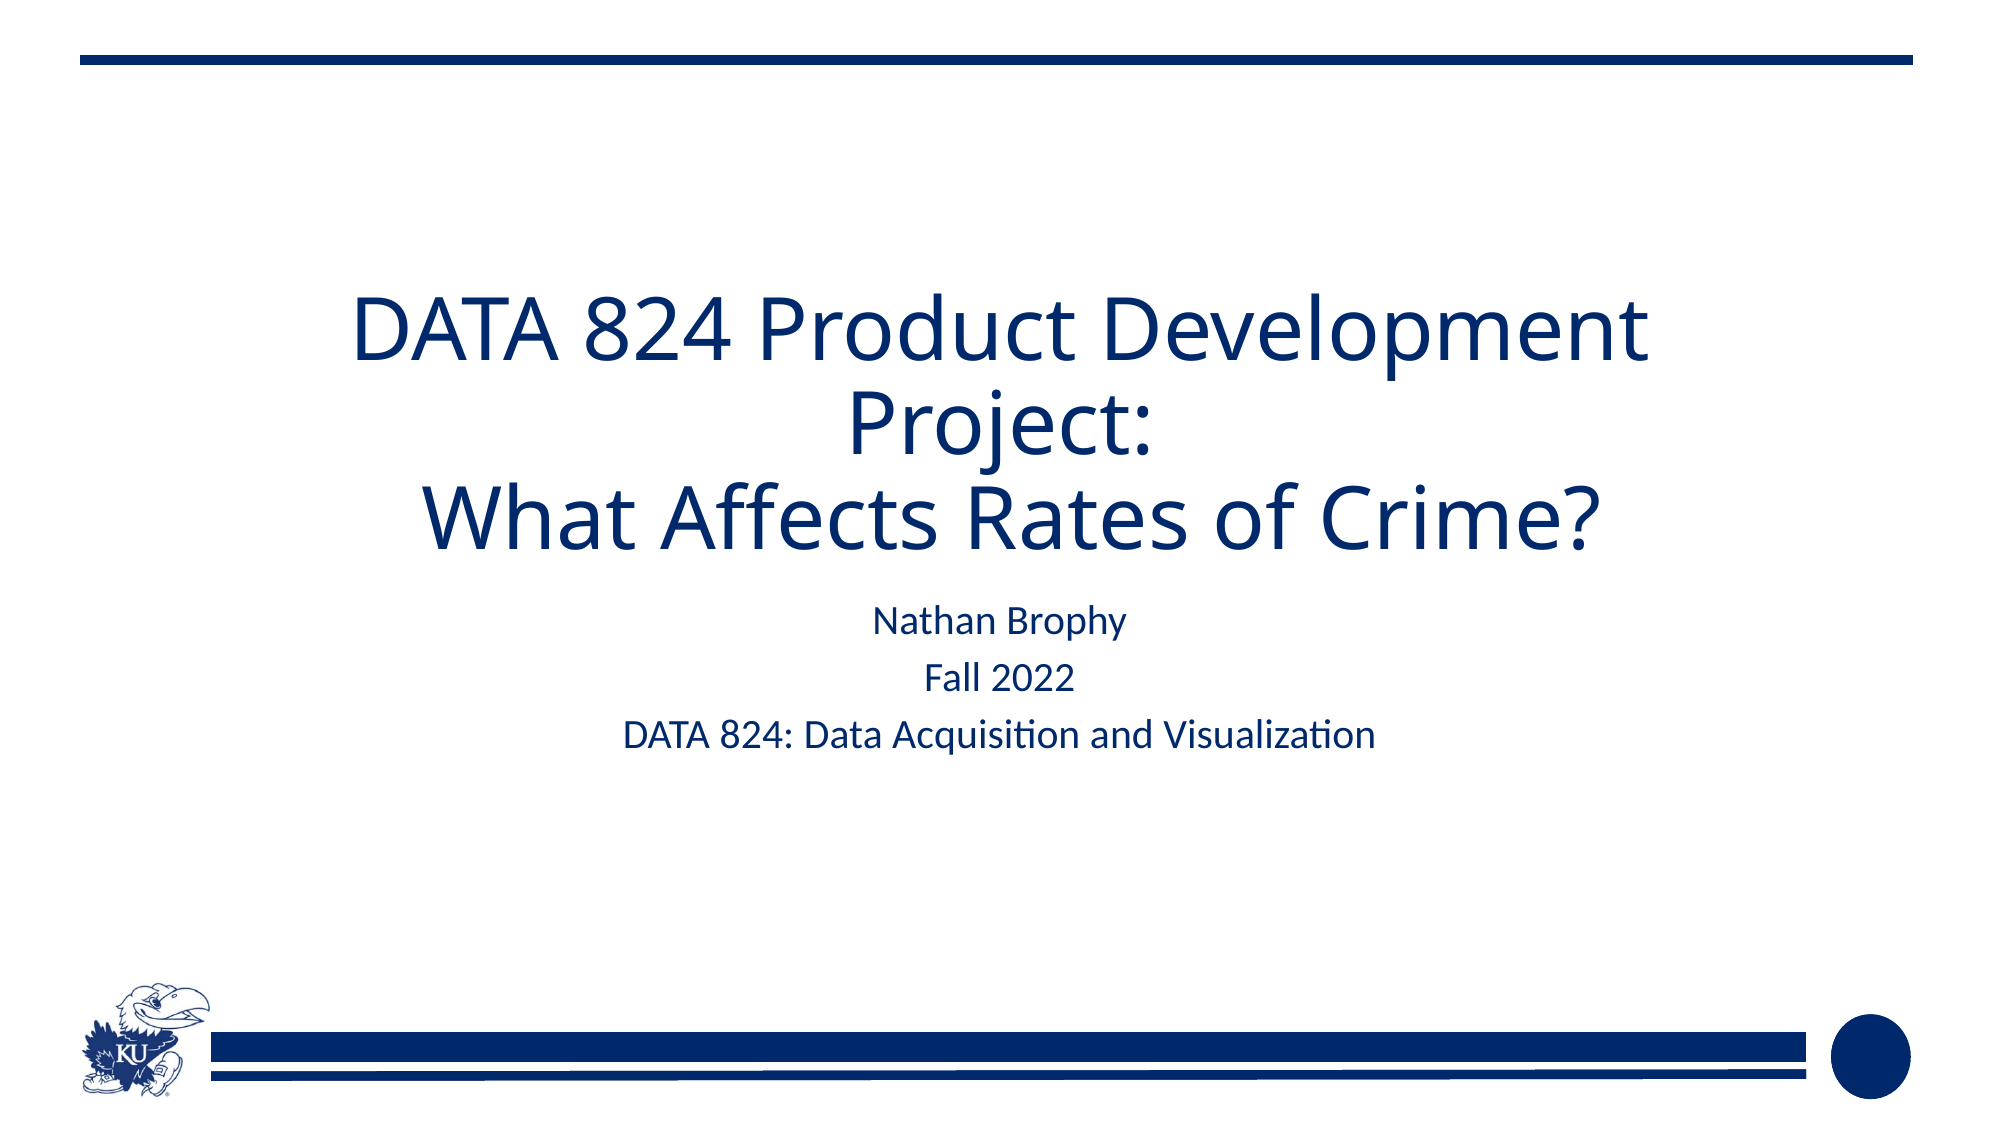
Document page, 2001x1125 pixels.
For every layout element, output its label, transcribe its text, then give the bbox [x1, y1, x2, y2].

subtitle Nathan Brophy Fall 2022 DATA 824: Data Acquisition and Visualization [249, 590, 1750, 863]
picture [80, 981, 211, 1098]
title DATA 824 Product Development Project: What Affects Rates of Crime? [249, 184, 1750, 576]
